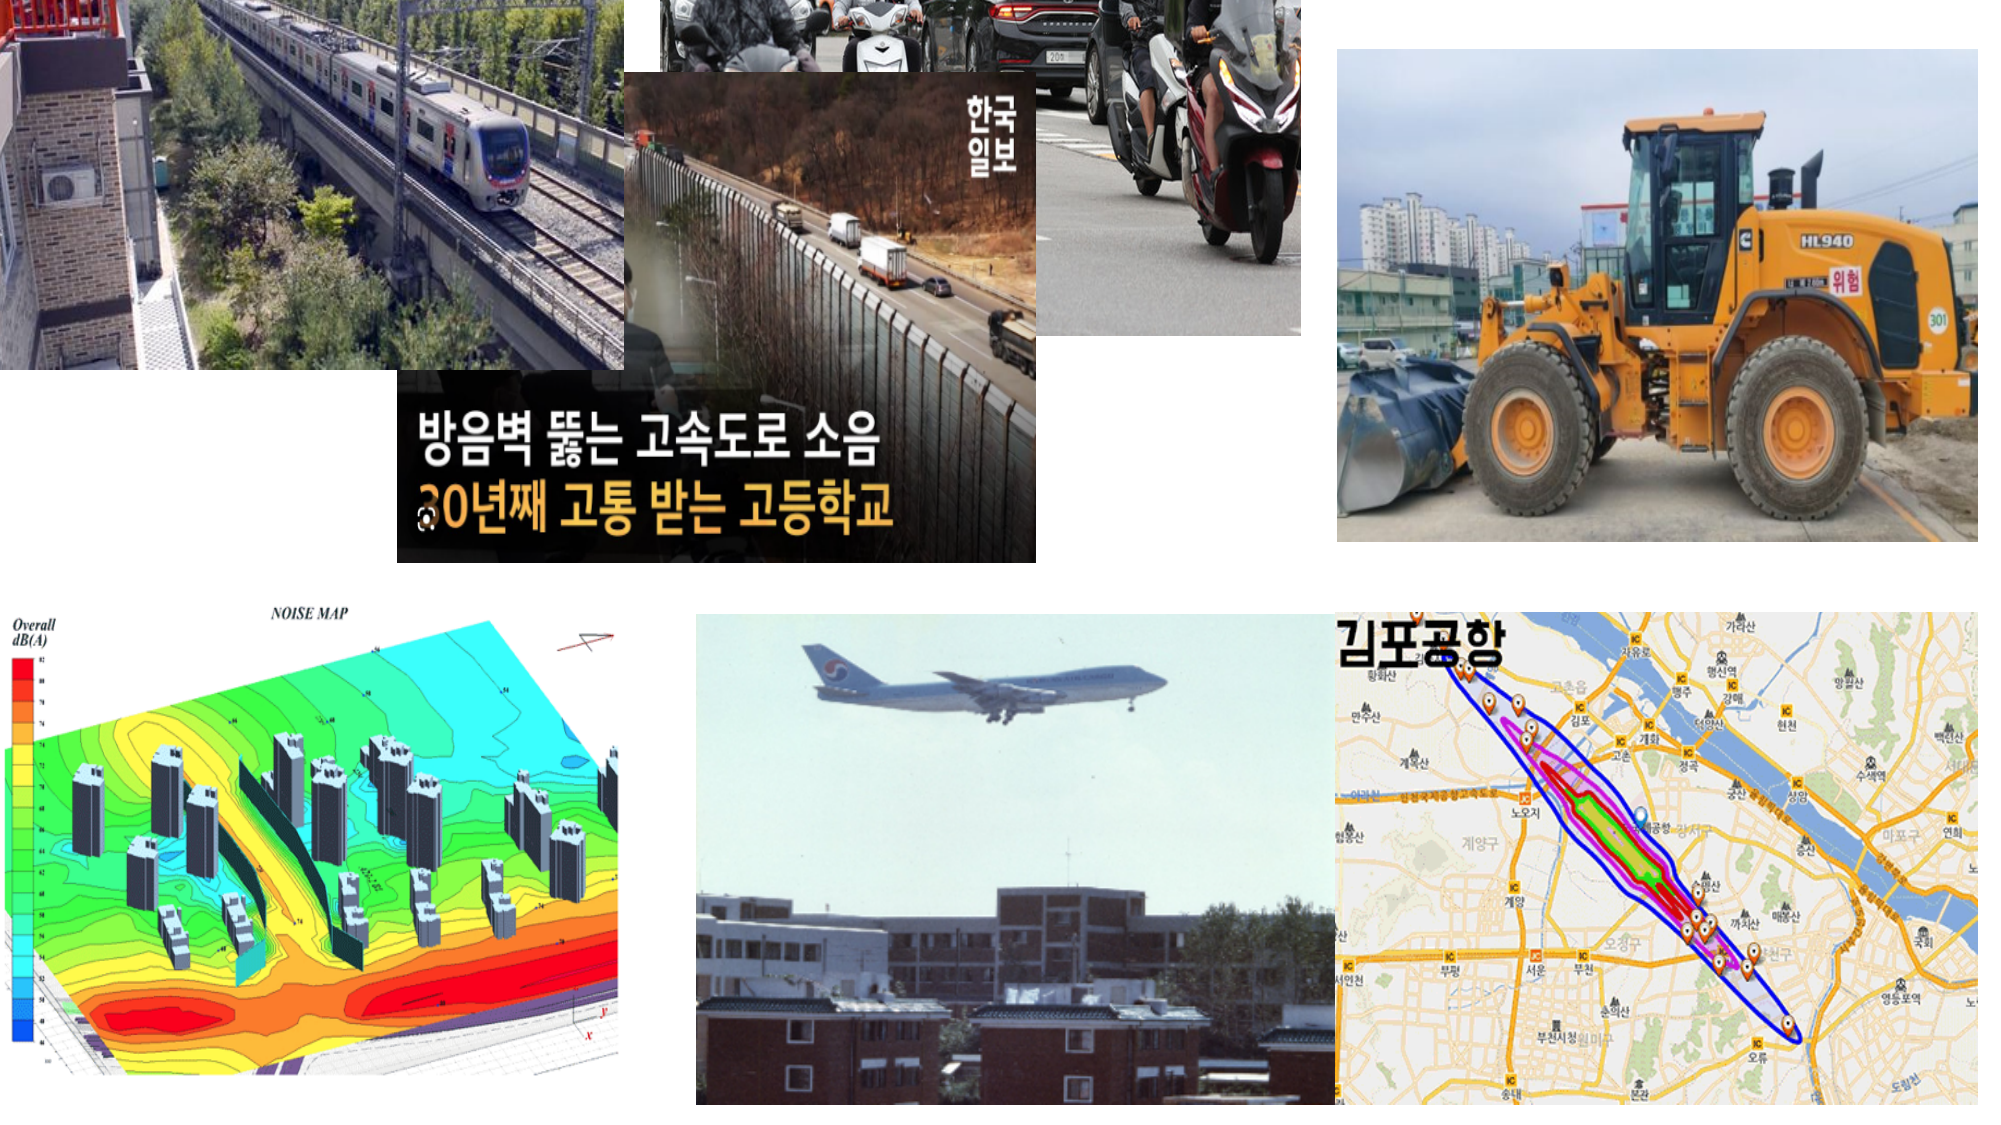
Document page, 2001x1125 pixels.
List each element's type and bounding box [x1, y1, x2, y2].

picture [695, 612, 1978, 1105]
picture [0, 596, 624, 1089]
picture [1337, 48, 1978, 542]
picture [0, 0, 1301, 563]
